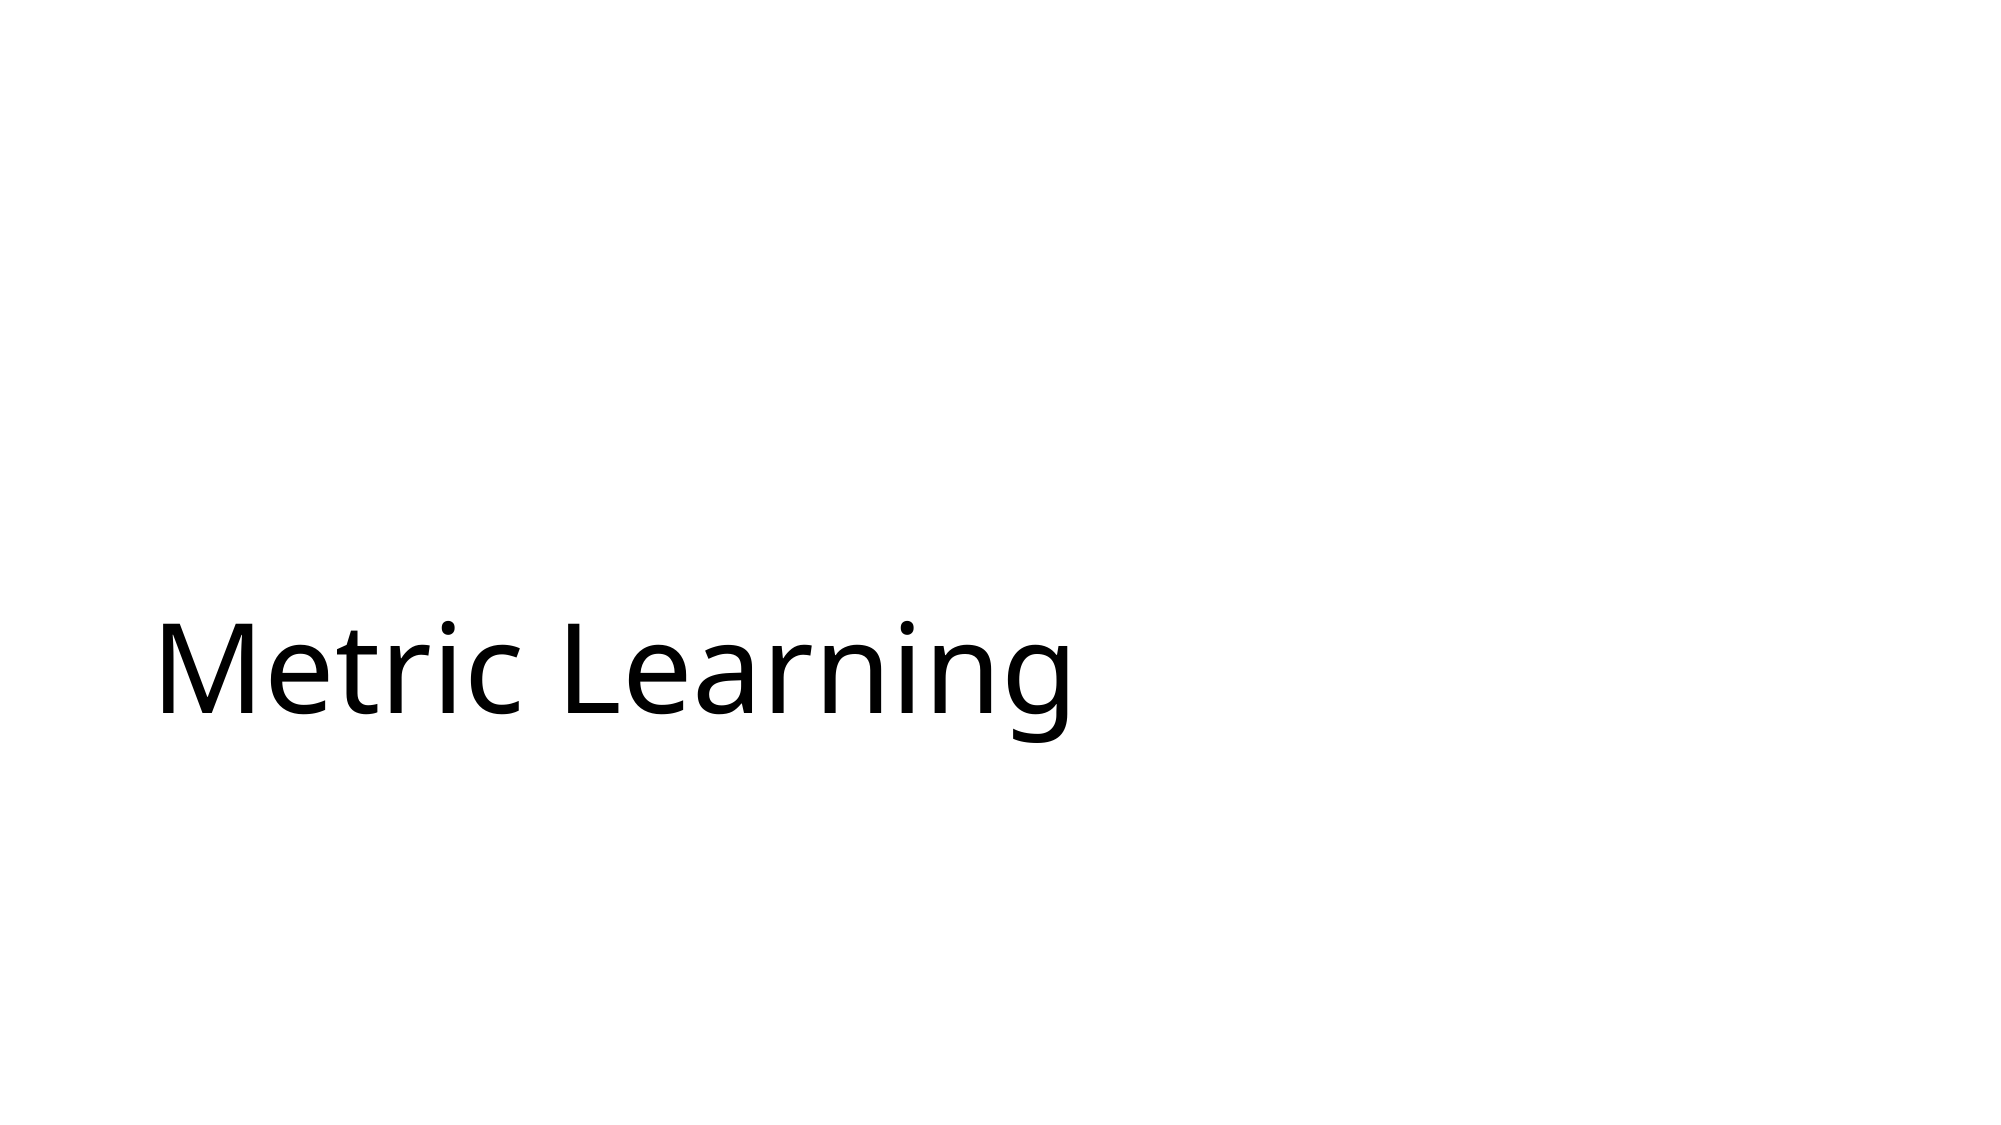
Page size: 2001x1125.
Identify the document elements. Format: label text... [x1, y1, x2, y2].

title Metric Learning [136, 280, 1862, 749]
